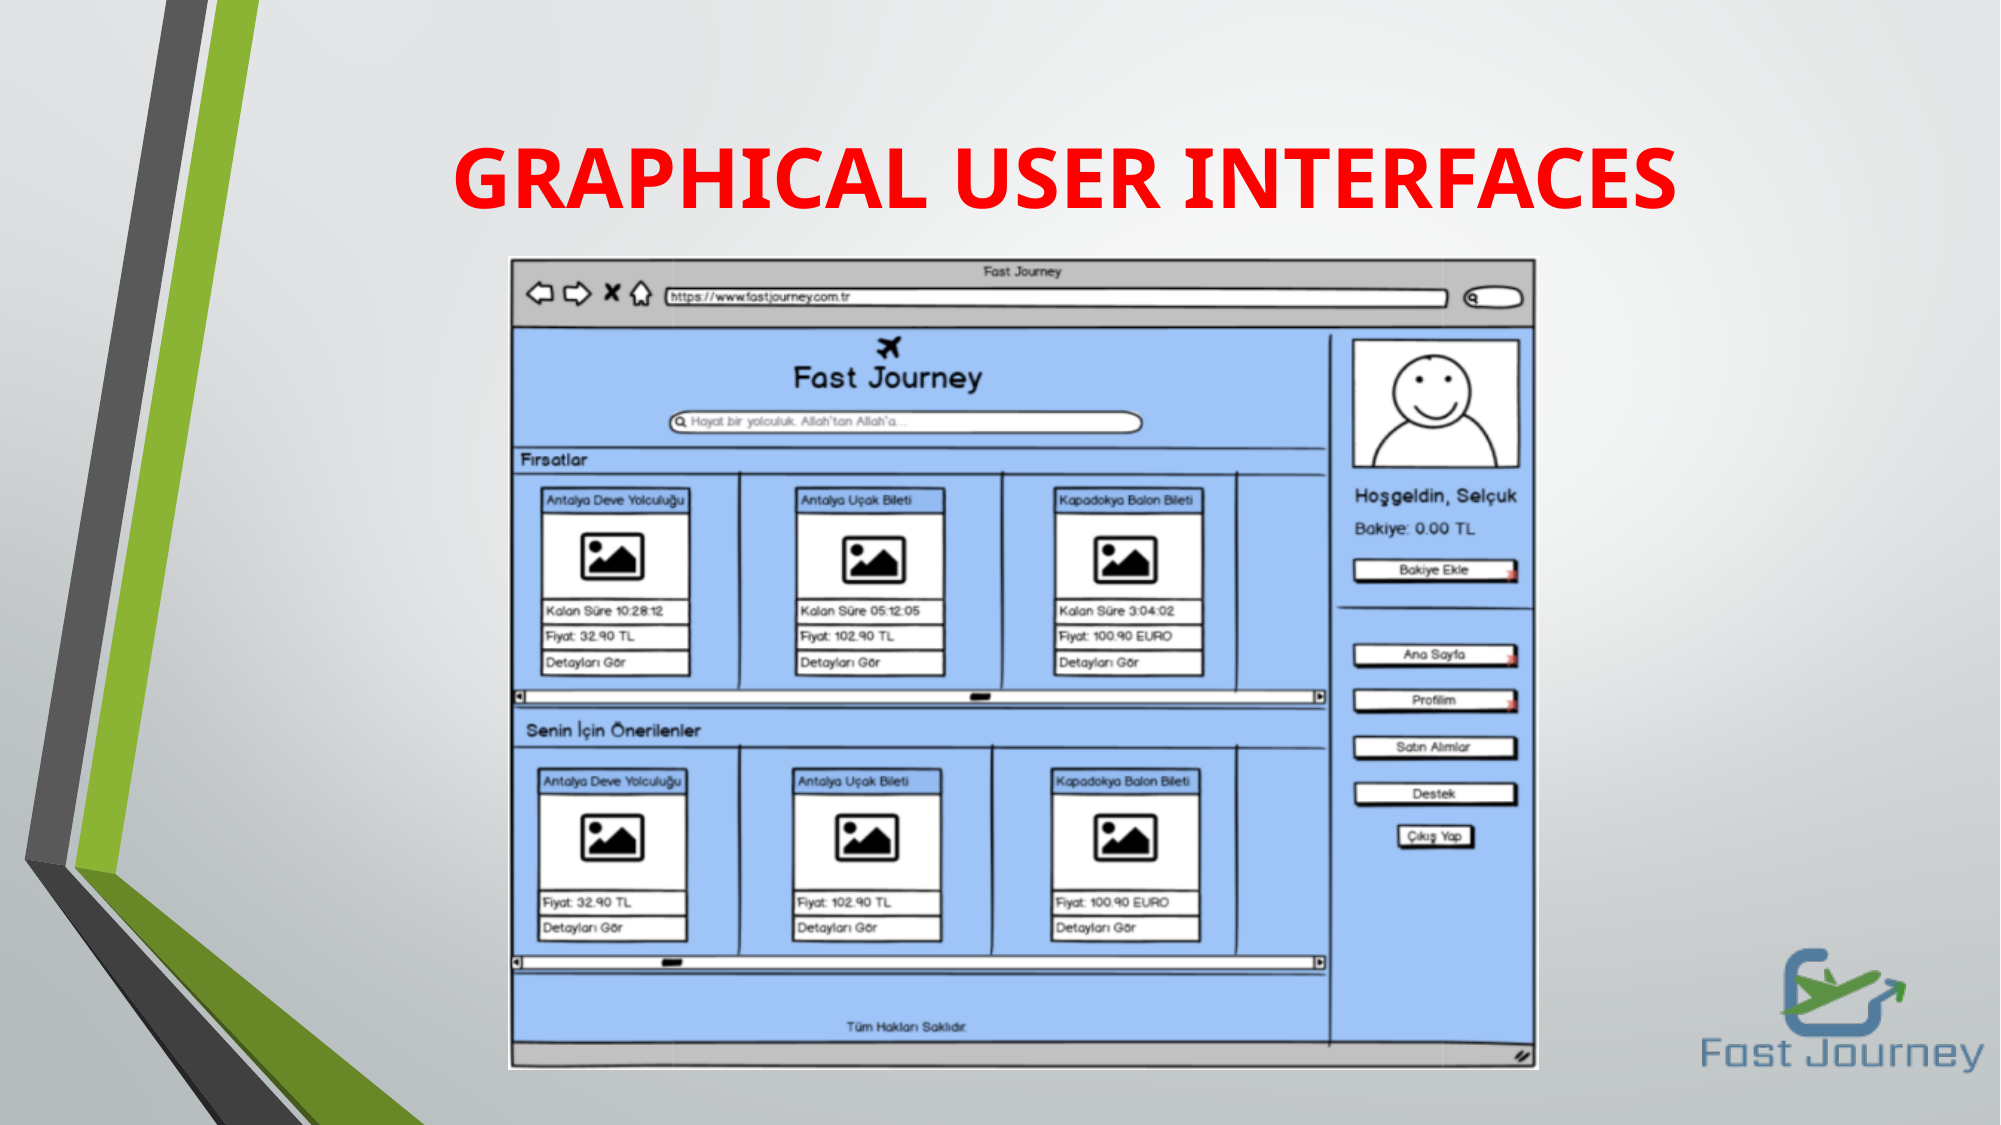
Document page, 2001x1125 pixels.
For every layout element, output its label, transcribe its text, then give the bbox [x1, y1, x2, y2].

picture [1687, 852, 2000, 1125]
picture [508, 255, 1539, 1071]
title GRAPHICAL USER INTERFACES [243, 31, 1887, 319]
